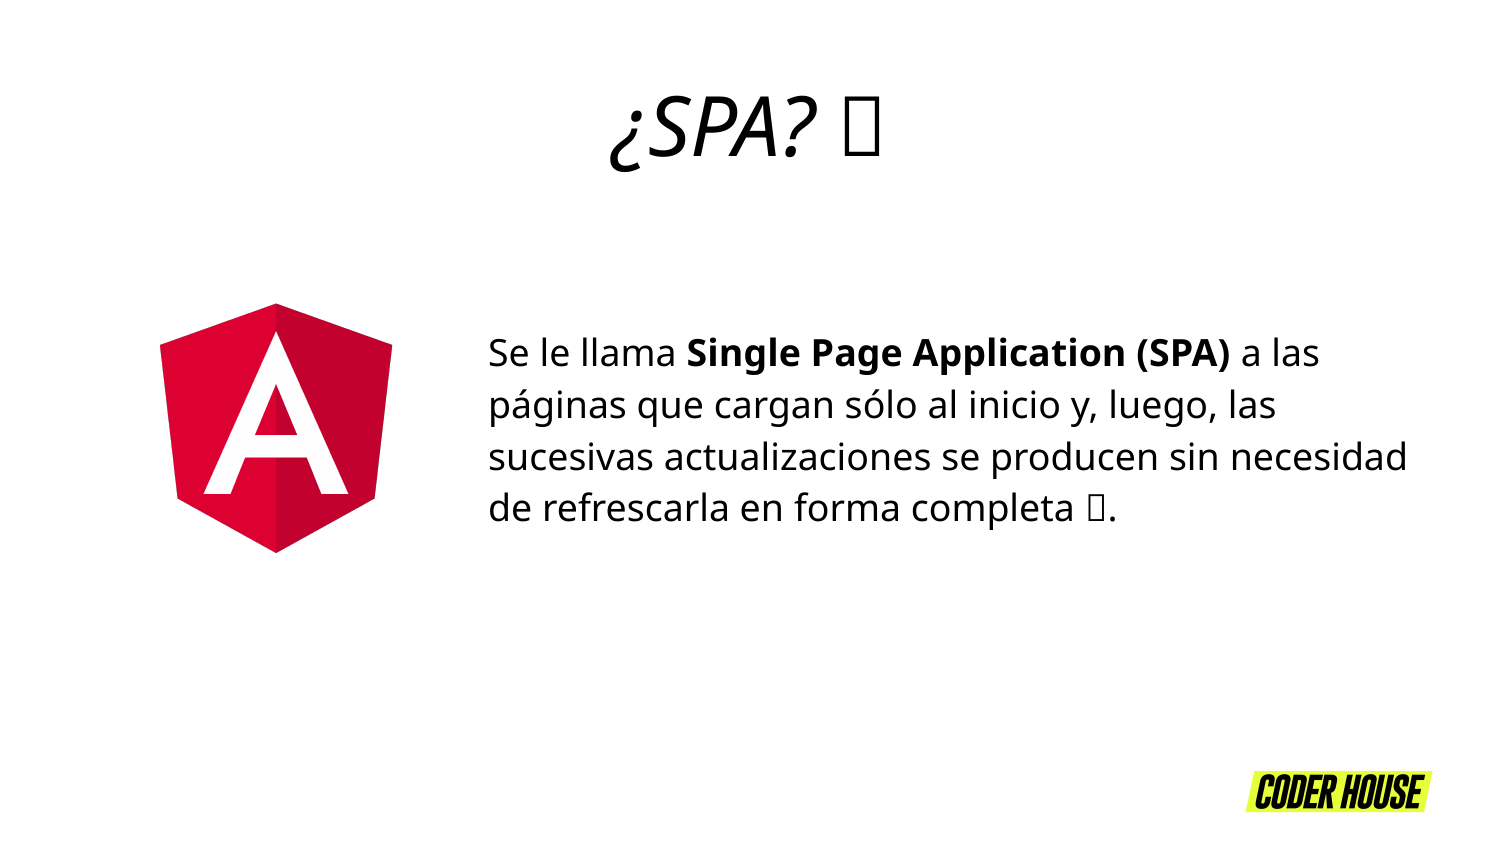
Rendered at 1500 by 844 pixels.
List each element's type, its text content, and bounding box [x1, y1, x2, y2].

text_box ¿SPA? 🤔 [339, 58, 1161, 176]
picture [119, 265, 432, 578]
picture [1241, 764, 1437, 819]
text_box Se le llama Single Page Application (SPA) a las páginas que cargan sólo al inicio y, luego, las sucesivas actualizaciones se producen sin necesidad de refrescarla en forma completa 🙌. [473, 307, 1437, 537]
